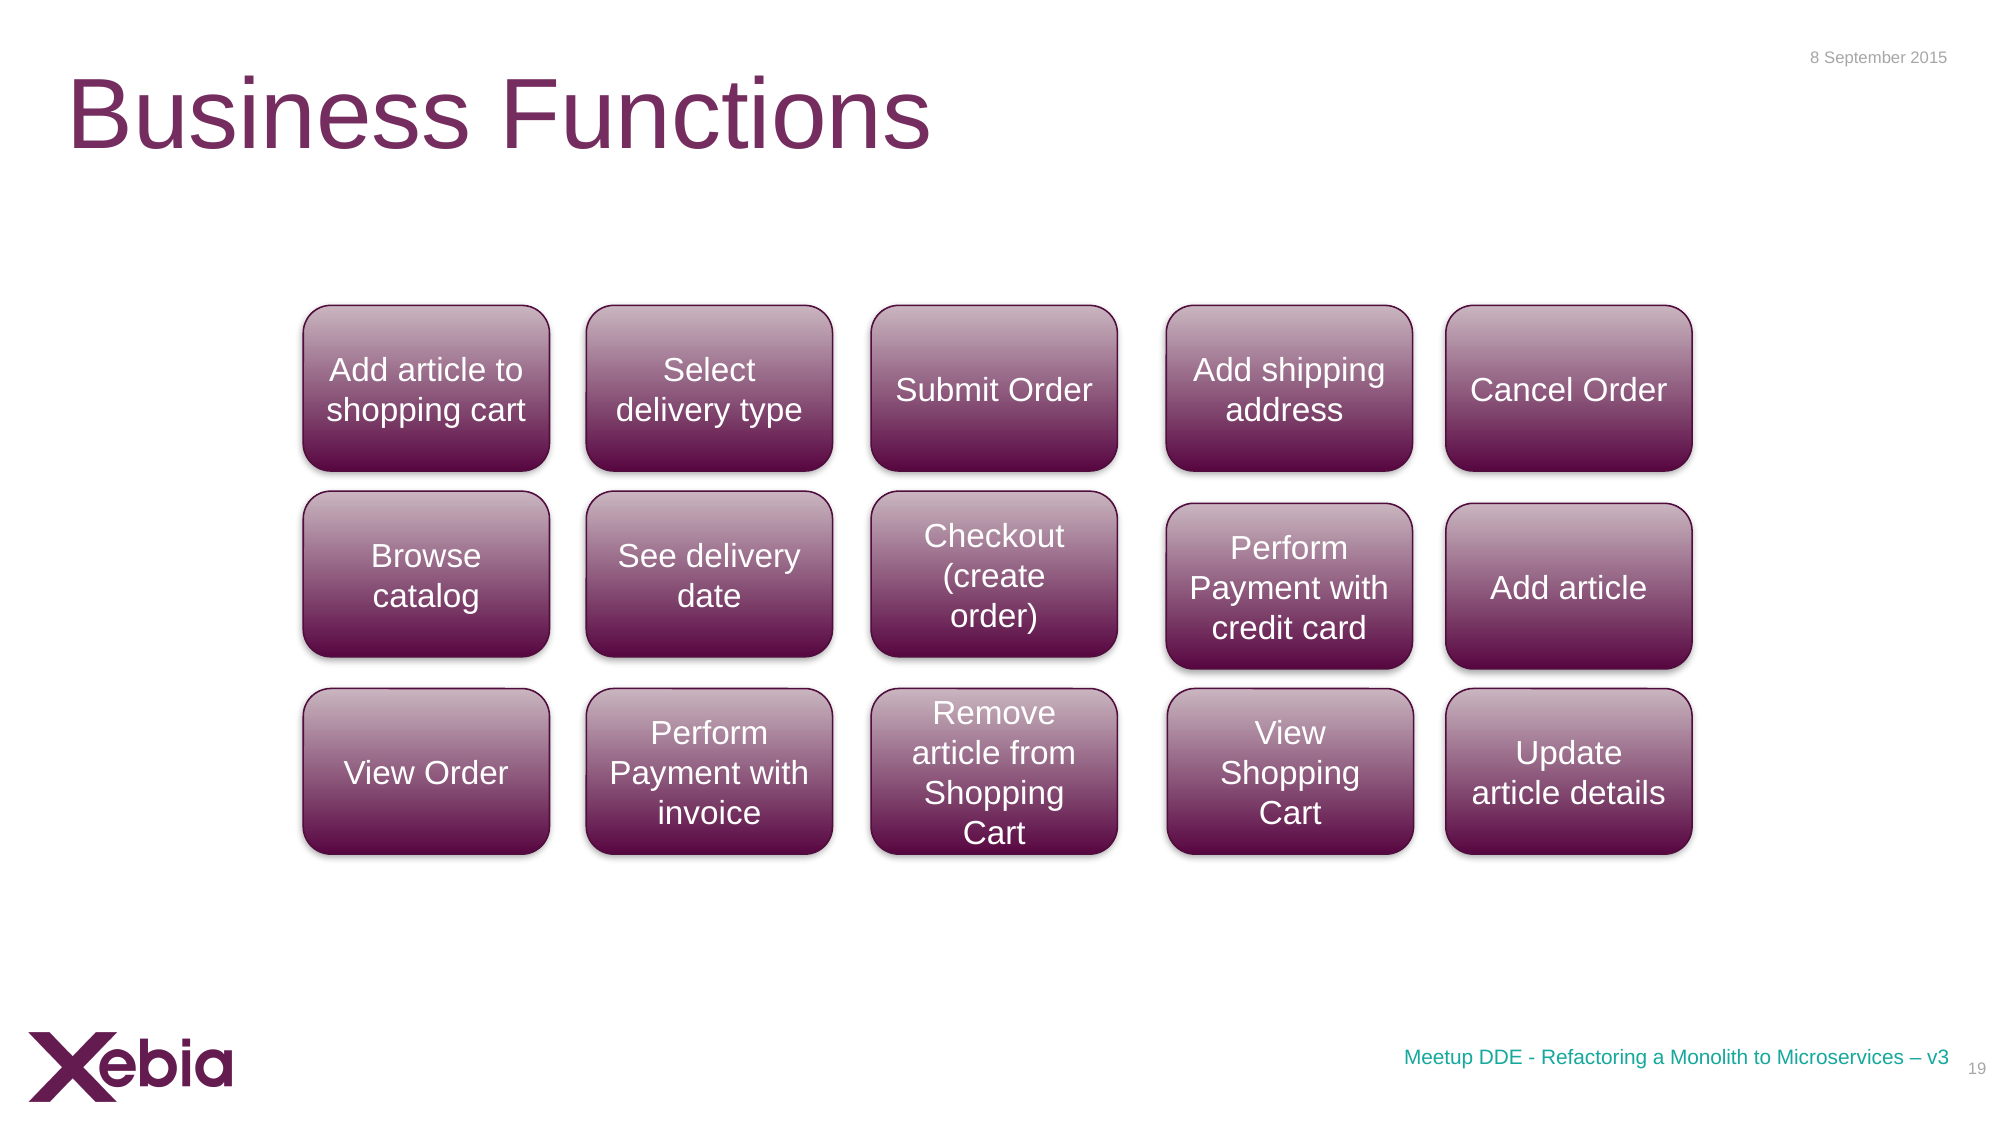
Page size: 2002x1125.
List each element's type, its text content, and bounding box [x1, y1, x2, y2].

title Business Functions [51, 48, 1856, 176]
text_box Browse catalog [302, 490, 551, 658]
text_box Perform Payment with invoice [585, 687, 834, 855]
text_box Add article [1445, 502, 1693, 670]
picture [28, 1032, 232, 1102]
text_box View Order [302, 687, 551, 855]
text_box Perform Payment with credit card [1165, 502, 1414, 670]
text_box View Shopping Cart [1166, 687, 1415, 855]
text_box Cancel Order [1445, 304, 1693, 472]
text_box Submit Order [870, 304, 1119, 472]
text_box Select delivery type [585, 304, 834, 472]
text_box Update article details [1445, 687, 1693, 855]
text_box Remove article from Shopping Cart [870, 687, 1119, 855]
footer Meetup DDE - Refactoring a Monolith to Microservices – v3 [555, 1026, 1965, 1086]
text_box Add article to shopping cart [302, 304, 551, 472]
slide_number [1495, 39, 1963, 99]
text_box Checkout (create order) [870, 490, 1119, 658]
text_box Add shipping address [1165, 304, 1414, 472]
text_box See delivery date [585, 490, 834, 658]
slide_number 19 [1534, 1037, 2001, 1098]
